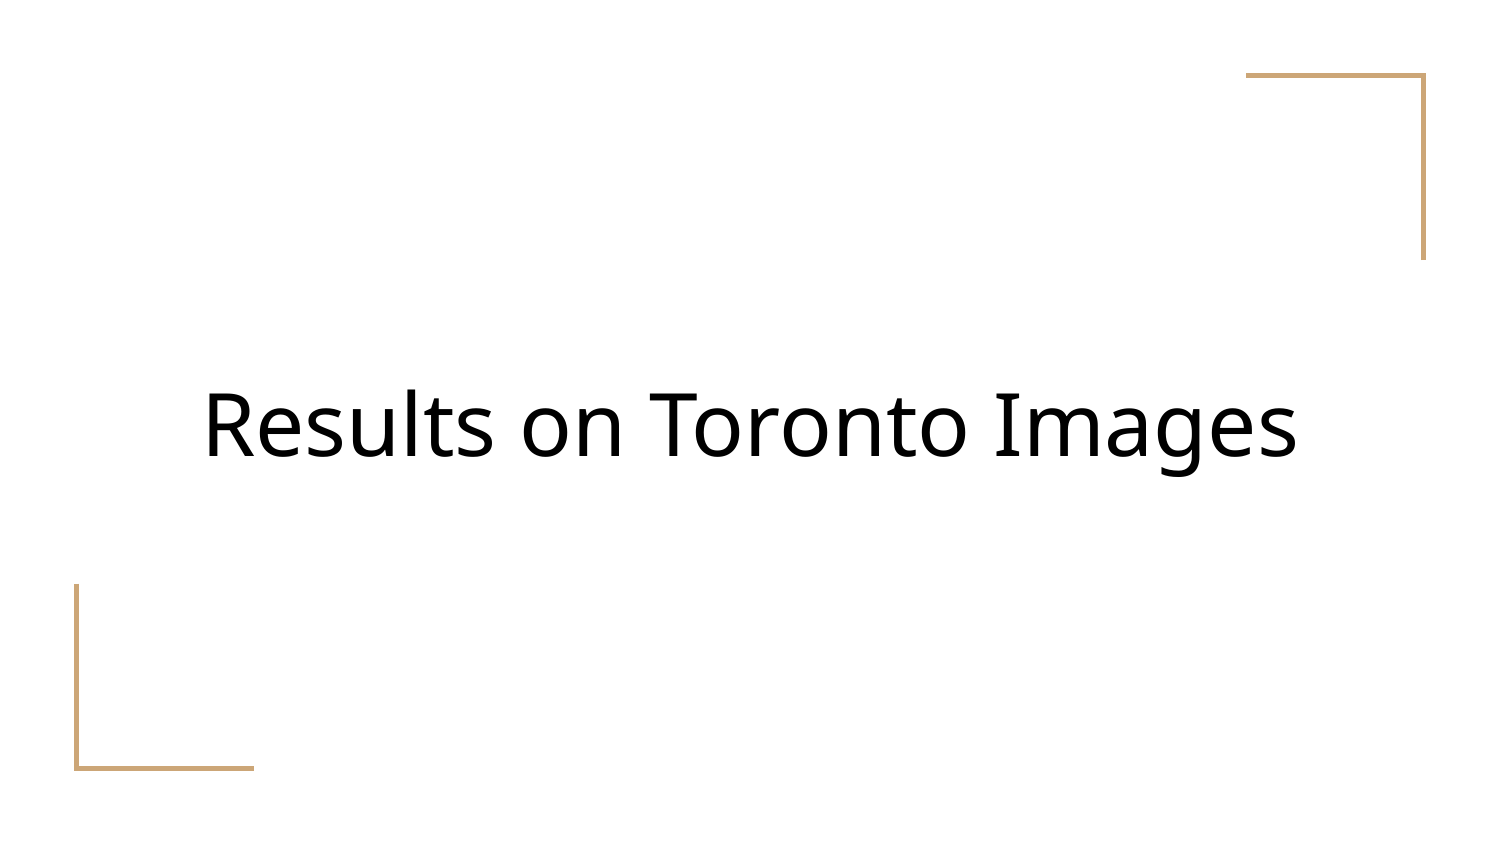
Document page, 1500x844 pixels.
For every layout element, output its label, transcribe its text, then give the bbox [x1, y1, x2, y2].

title Results on Toronto Images [126, 296, 1374, 548]
